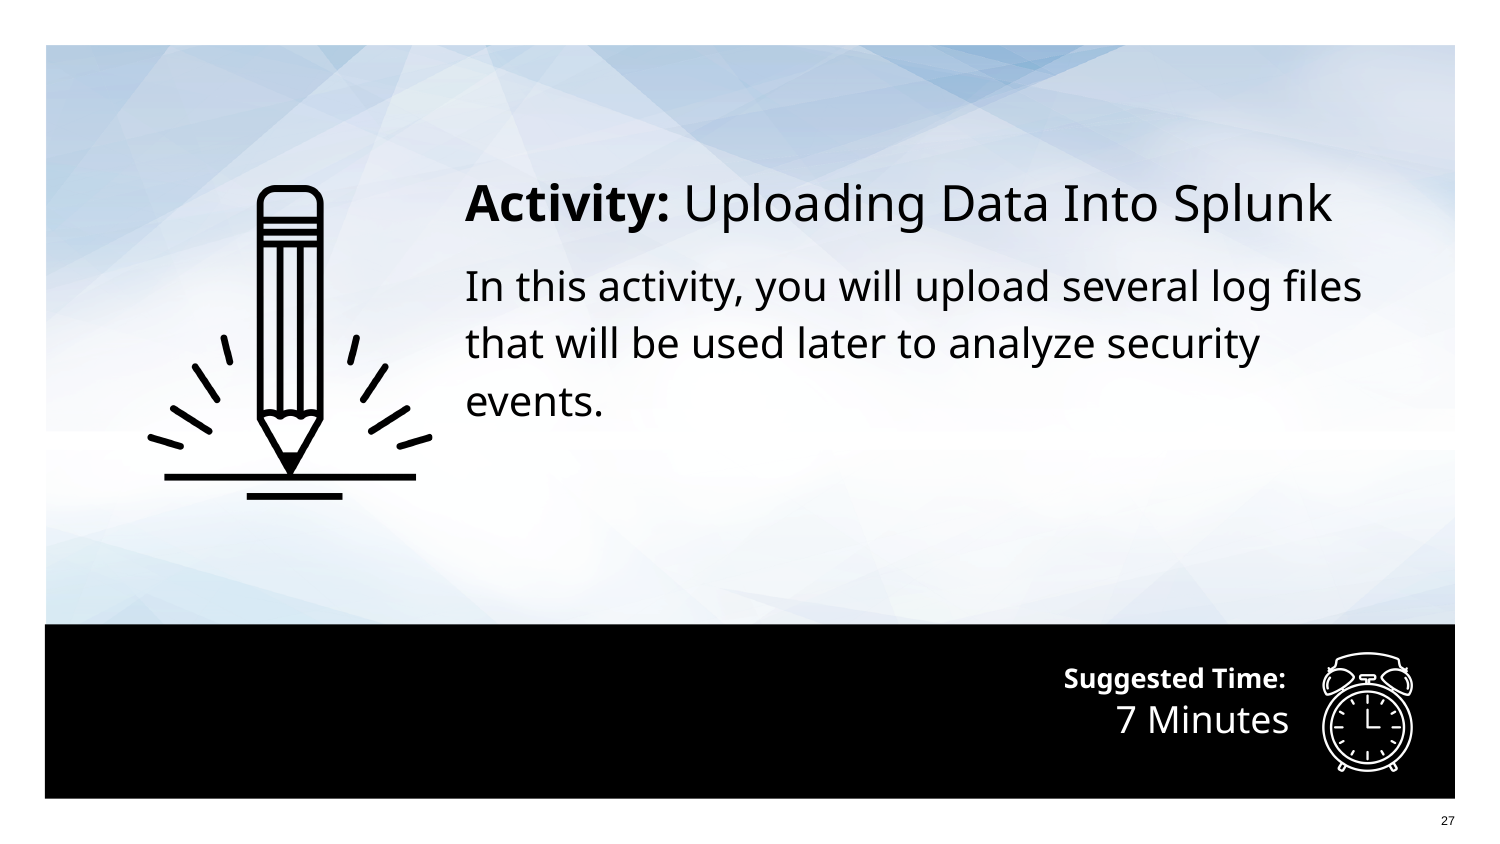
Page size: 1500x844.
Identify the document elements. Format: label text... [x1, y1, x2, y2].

picture [1322, 652, 1413, 694]
picture [45, 46, 1455, 171]
title 7 Minutes [0, 694, 1455, 799]
text_box 27 [1411, 813, 1455, 831]
title Activity: Uploading Data Into Splunk In this activity, you will upload several log files that will be used later to analyze security events. [44, 171, 1455, 625]
